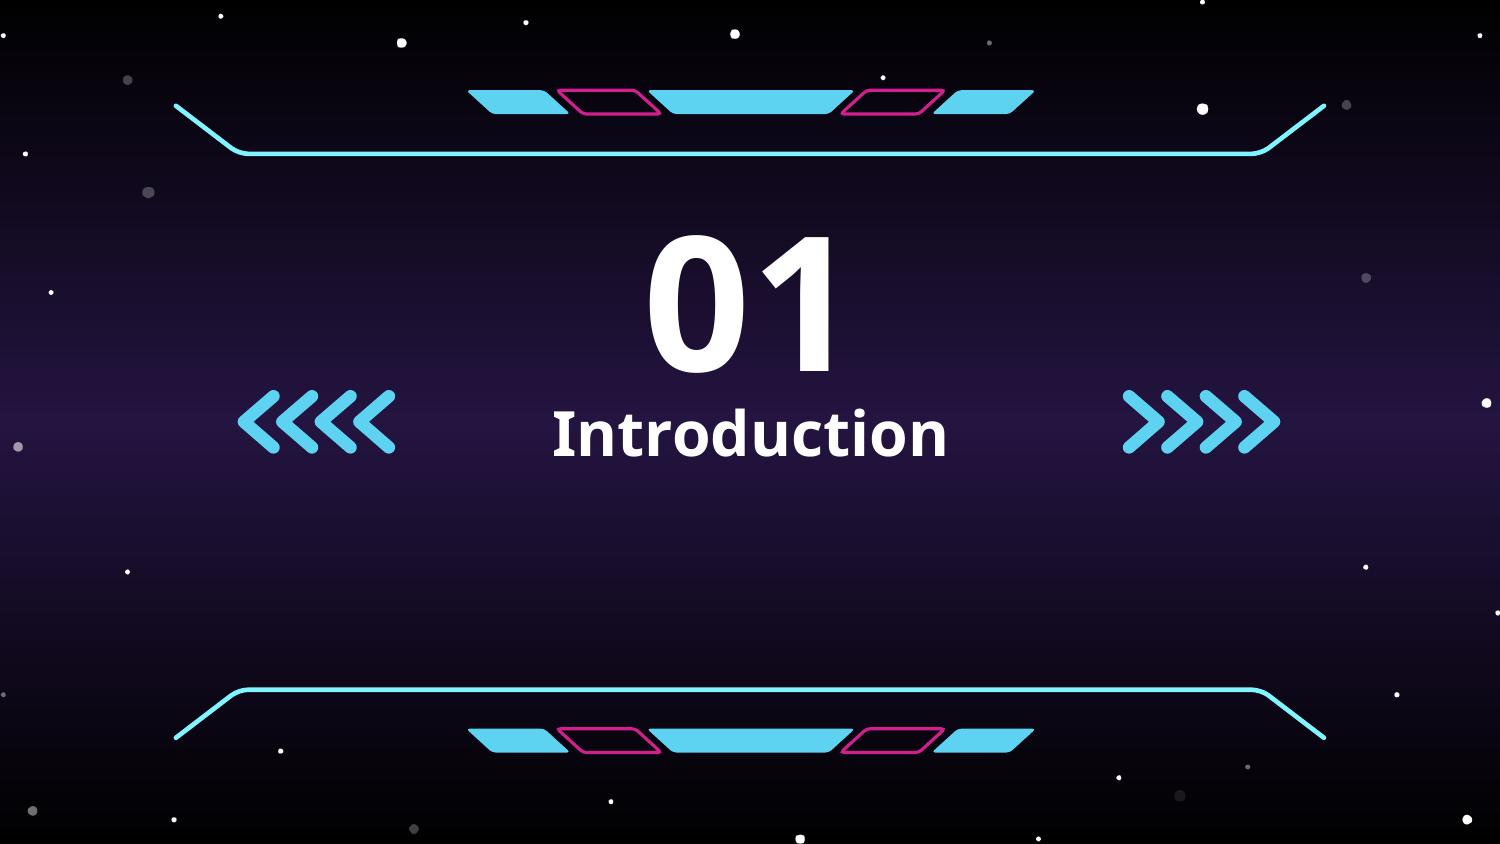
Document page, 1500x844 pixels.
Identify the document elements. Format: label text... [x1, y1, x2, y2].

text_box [466, 89, 1035, 115]
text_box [1128, 395, 1275, 448]
picture [0, 0, 1500, 844]
title 01 [483, 198, 1019, 425]
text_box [243, 395, 390, 448]
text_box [466, 728, 1035, 753]
title Introduction [420, 378, 1083, 574]
